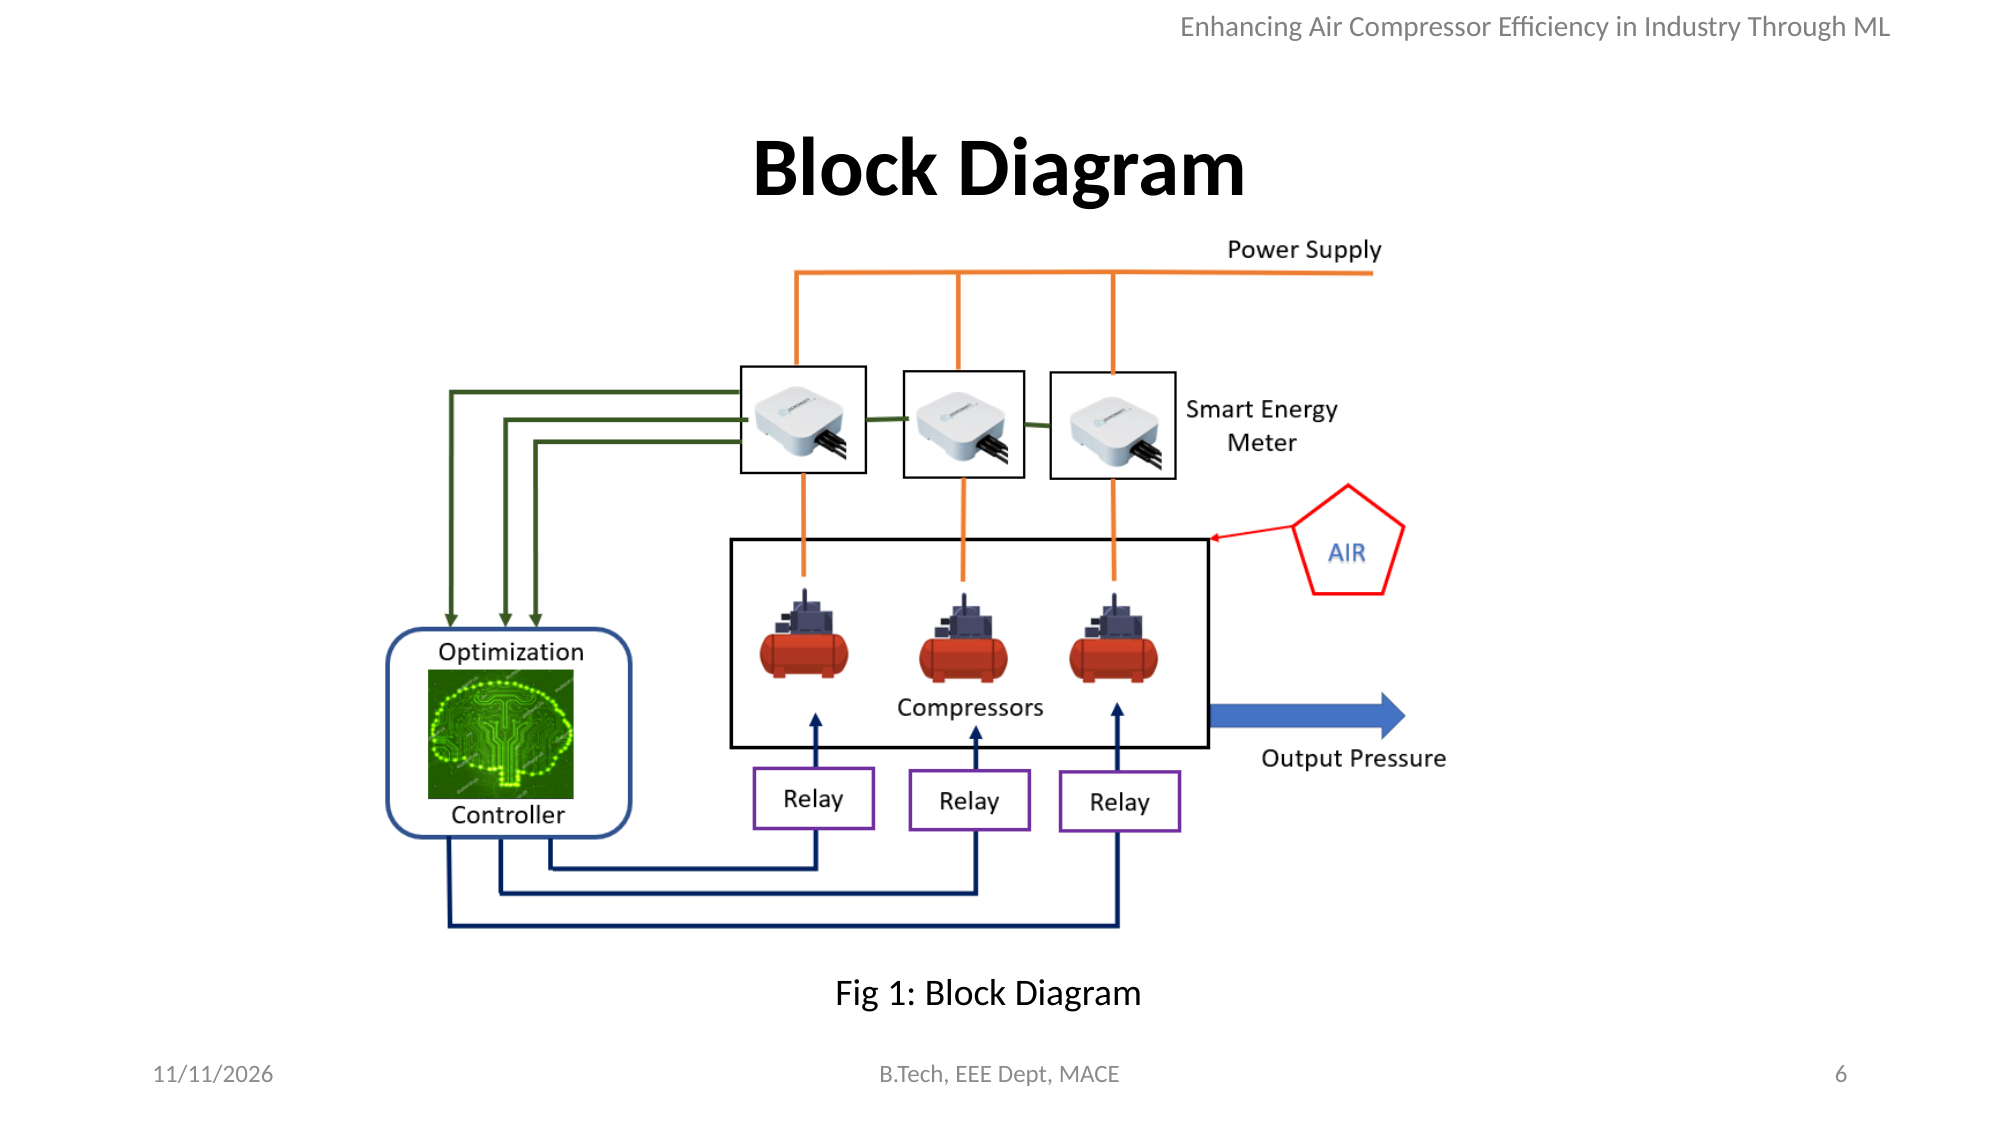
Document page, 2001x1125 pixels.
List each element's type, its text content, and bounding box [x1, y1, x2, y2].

title Block Diagram [137, 59, 1863, 278]
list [137, 213, 1573, 961]
slide_number 6 [1412, 1042, 1863, 1103]
footer B.Tech, EEE Dept, MACE [662, 1042, 1338, 1103]
text_box Fig 1: Block Diagram [820, 961, 1571, 1021]
text_box Enhancing Air Compressor Efficiency in Industry Through ML [1068, 0, 2000, 50]
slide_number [137, 1042, 588, 1103]
